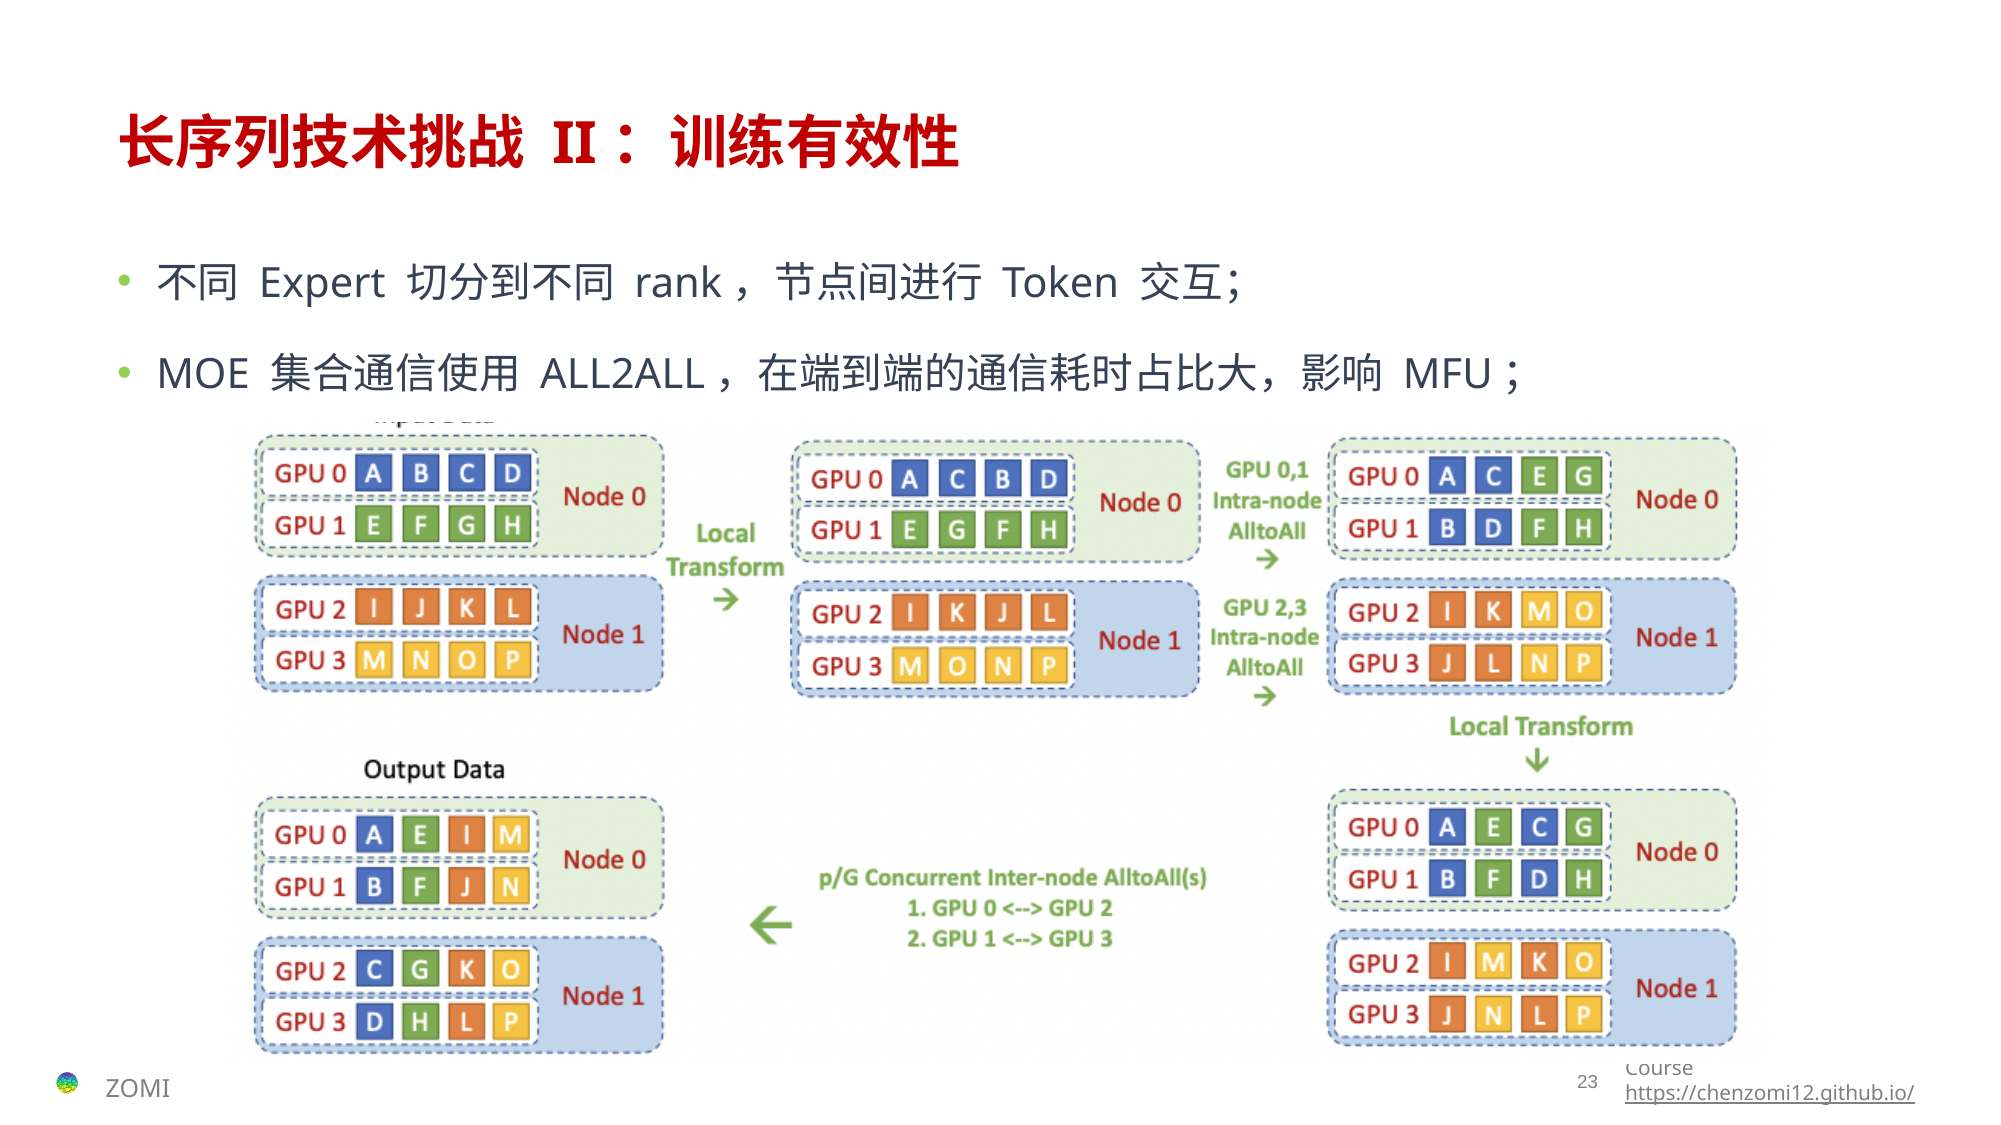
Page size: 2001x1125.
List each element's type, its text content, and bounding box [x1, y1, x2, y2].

title 长序列技术挑战 II：训练有效性 [102, 91, 1901, 189]
picture [57, 1073, 77, 1093]
picture [229, 422, 1772, 1064]
list 不同 Expert 切分到不同 rank，节点间进行 Token 交互； MOE 集合通信使用 ALL2ALL，在端到端的通信耗时占比大，影响 MFU； [102, 223, 1901, 1043]
